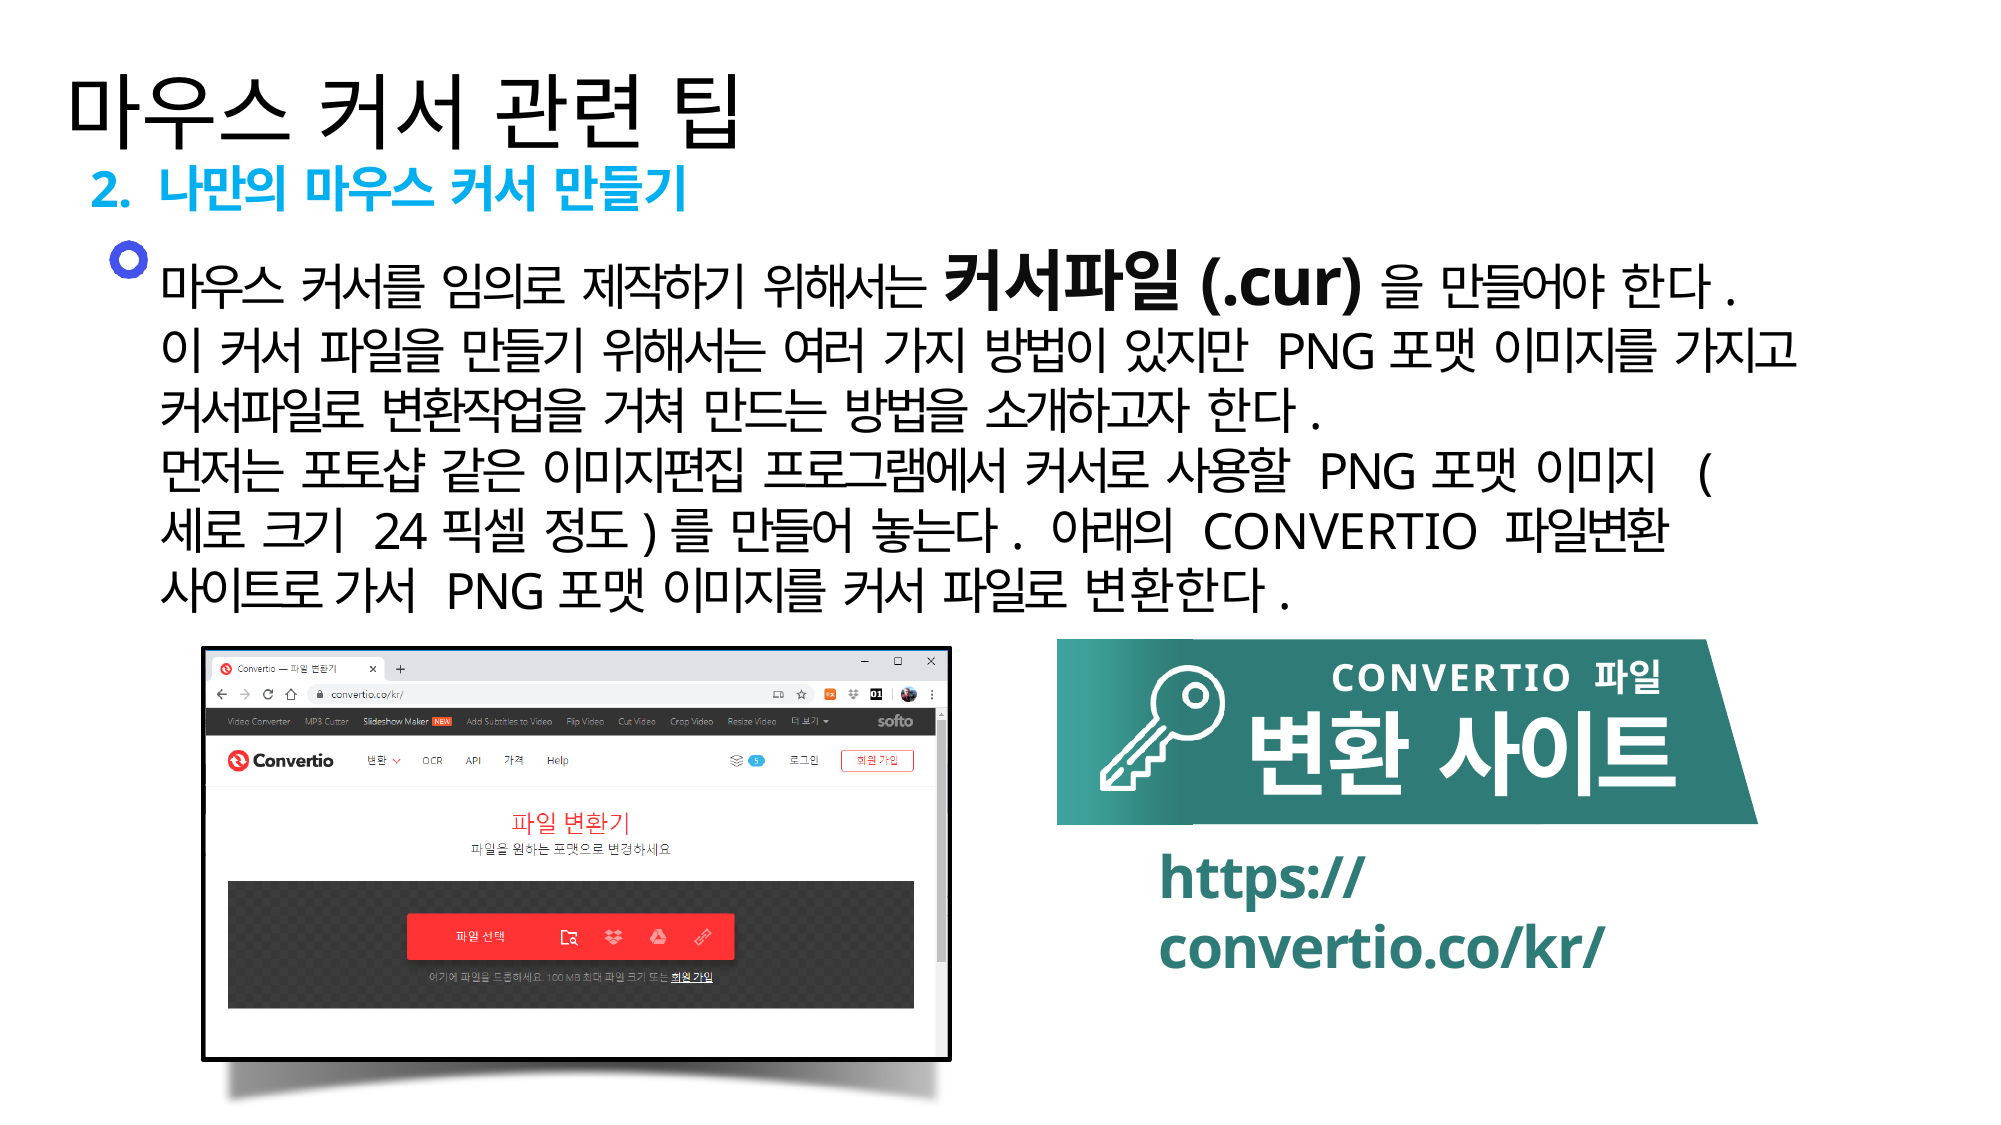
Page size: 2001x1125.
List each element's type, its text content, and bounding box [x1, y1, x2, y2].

picture [108, 240, 148, 279]
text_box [200, 645, 953, 1108]
text_box 마우스 커서 관련 팁 [50, 52, 1576, 155]
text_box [1057, 639, 1759, 825]
text_box 2. 나만의 마우스 커서 만들기 마우스 커서를 임의로 제작하기 위해서는 커서파일(.cur)을 만들어야 한다. 이 커서 파일을 만들기 위해서는 여러 가지 방법이 있지만 PNG포맷 이미지를 가지고 커서파일로 변환작업을 거쳐 만드는 방법을 소개하고자 한다. 먼저는 포토샵 같은 이미지편집 프로그램에서 커서로 사용할 PNG포맷 이미지 (세로 크기 24픽셀 정도)를 만들어 놓는다. 아래의 CONVERTIO 파일변환 사이트로 가서 PNG포맷 이미지를 커서 파일로 변환한다. CONVERTIO 파일 변환 사이트 https://convertio.co/kr/ [10, 155, 1813, 981]
